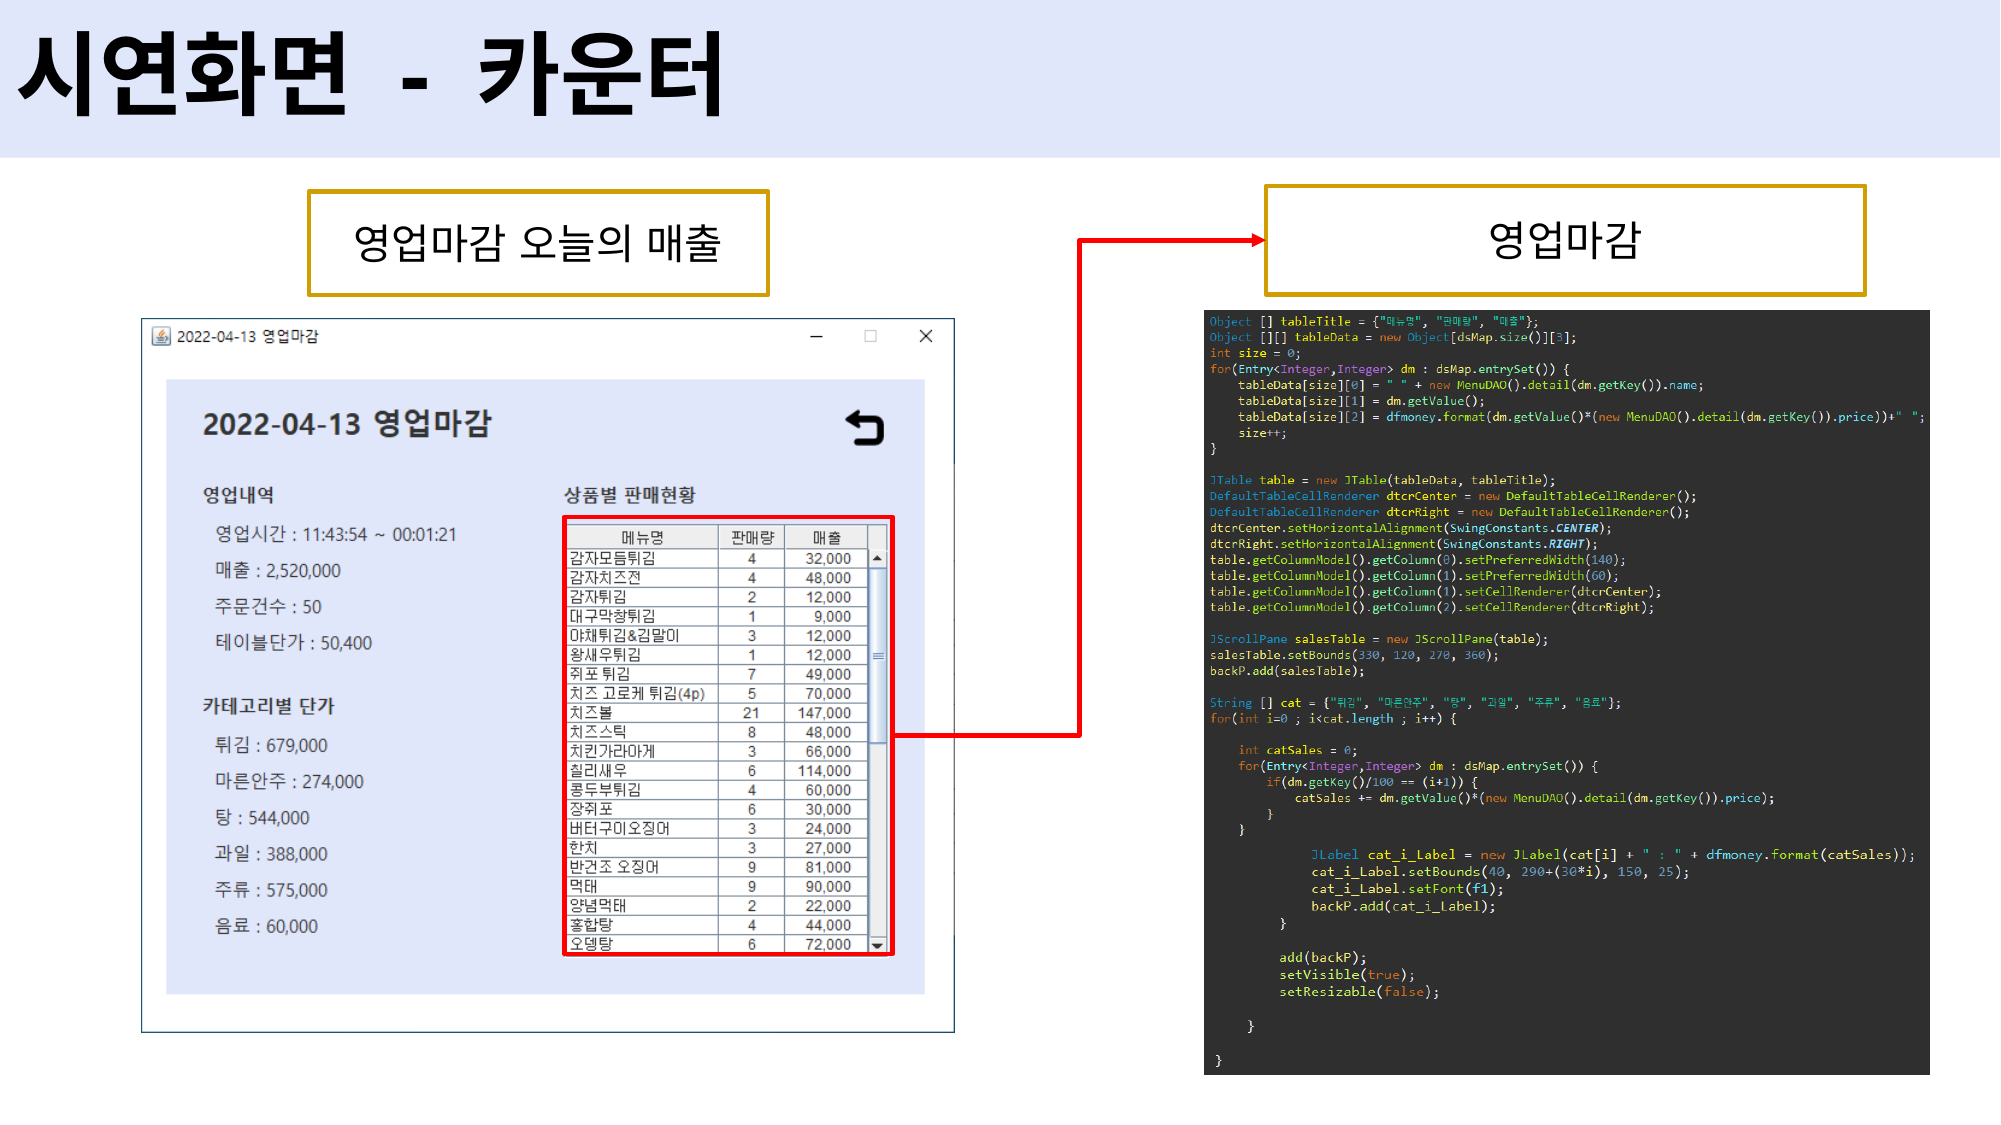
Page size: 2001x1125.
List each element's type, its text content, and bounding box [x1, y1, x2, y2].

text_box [1203, 310, 1931, 1075]
picture [141, 318, 956, 1033]
text_box 영업마감 [1264, 184, 1867, 297]
title 시연화면 - 카운터 [0, 0, 2000, 158]
text_box 영업마감 오늘의 매출 [307, 189, 770, 297]
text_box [564, 239, 1267, 955]
